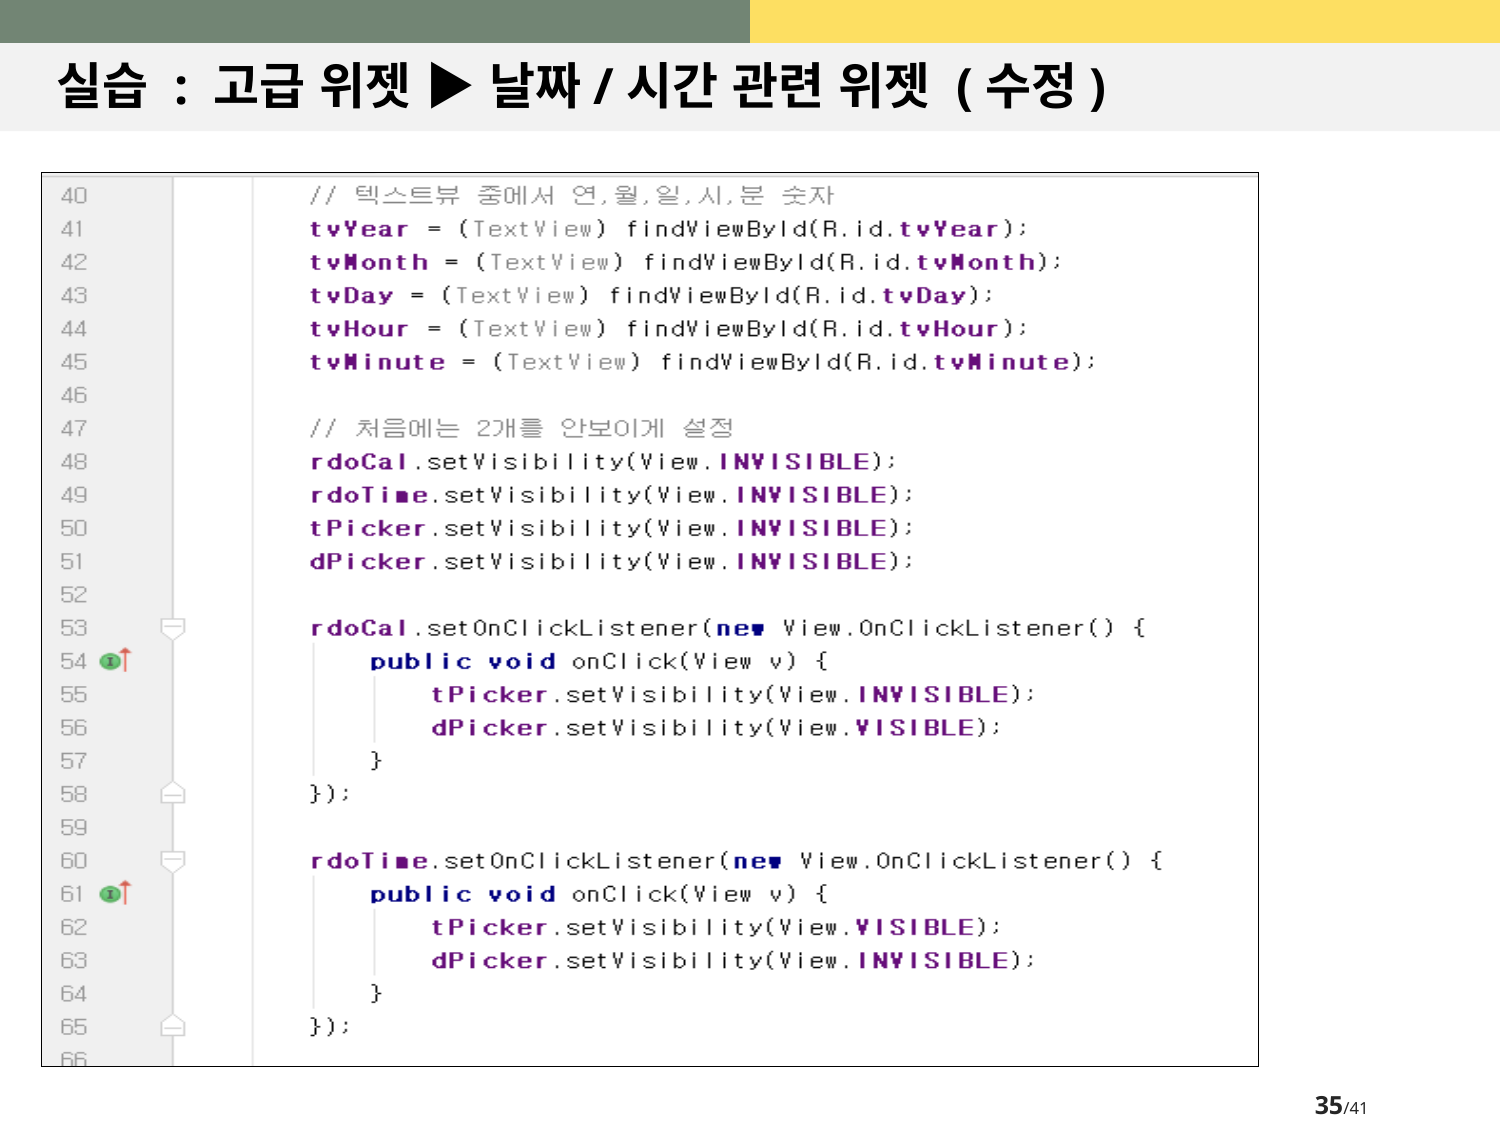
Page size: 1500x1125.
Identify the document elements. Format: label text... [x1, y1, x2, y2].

picture [41, 172, 1259, 1067]
title 실습 : 고급 위젯 ▶ 날짜/시간 관련 위젯 (수정) [41, 42, 1459, 128]
